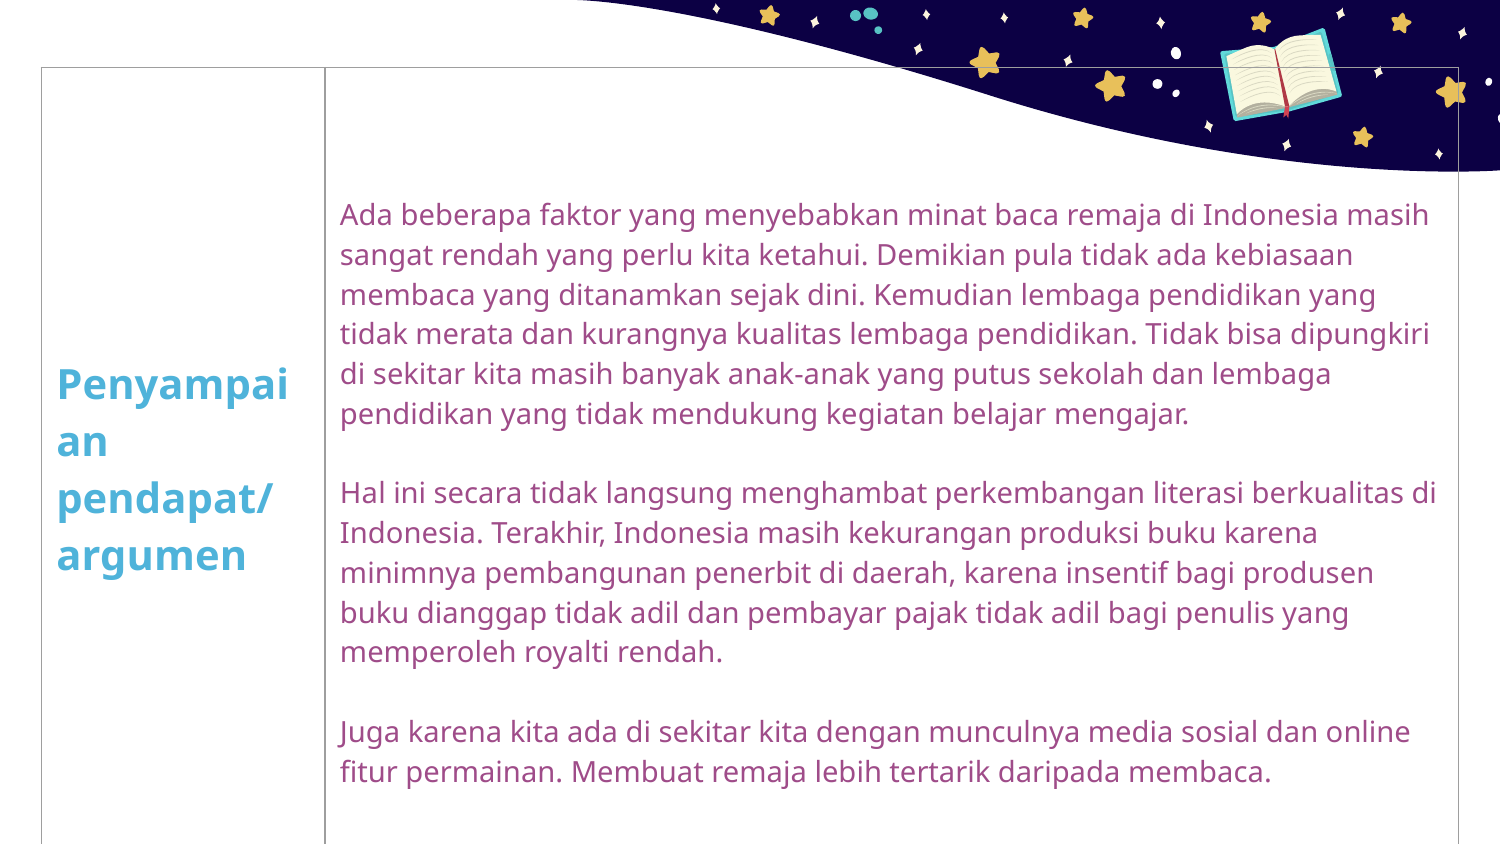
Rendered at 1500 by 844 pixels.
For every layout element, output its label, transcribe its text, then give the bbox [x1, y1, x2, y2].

table_header Penyampaian pendapat/ argumen [42, 68, 324, 844]
table_header Ada beberapa faktor yang menyebabkan minat baca remaja di Indonesia masih sangat rendah yang perlu kita ketahui. Demikian pula tidak ada kebiasaan membaca yang ditanamkan sejak dini. Kemudian lembaga pendidikan yang tidak merata dan kurangnya kualitas lembaga pendidikan. Tidak bisa dipungkiri di sekitar kita masih banyak anak-anak yang putus sekolah dan lembaga pendidikan yang tidak mendukung kegiatan belajar mengajar. Hal ini secara tidak langsung menghambat perkembangan literasi berkualitas di Indonesia. Terakhir, Indonesia masih kekurangan produksi buku karena minimnya pembangunan penerbit di daerah, karena insentif bagi produsen buku dianggap tidak adil dan pembayar pajak tidak adil bagi penulis yang memperoleh royalti rendah. Juga karena kita ada di sekitar kita dengan munculnya media sosial dan online fitur permainan. Membuat remaja lebih tertarik daripada membaca. [326, 68, 1458, 844]
